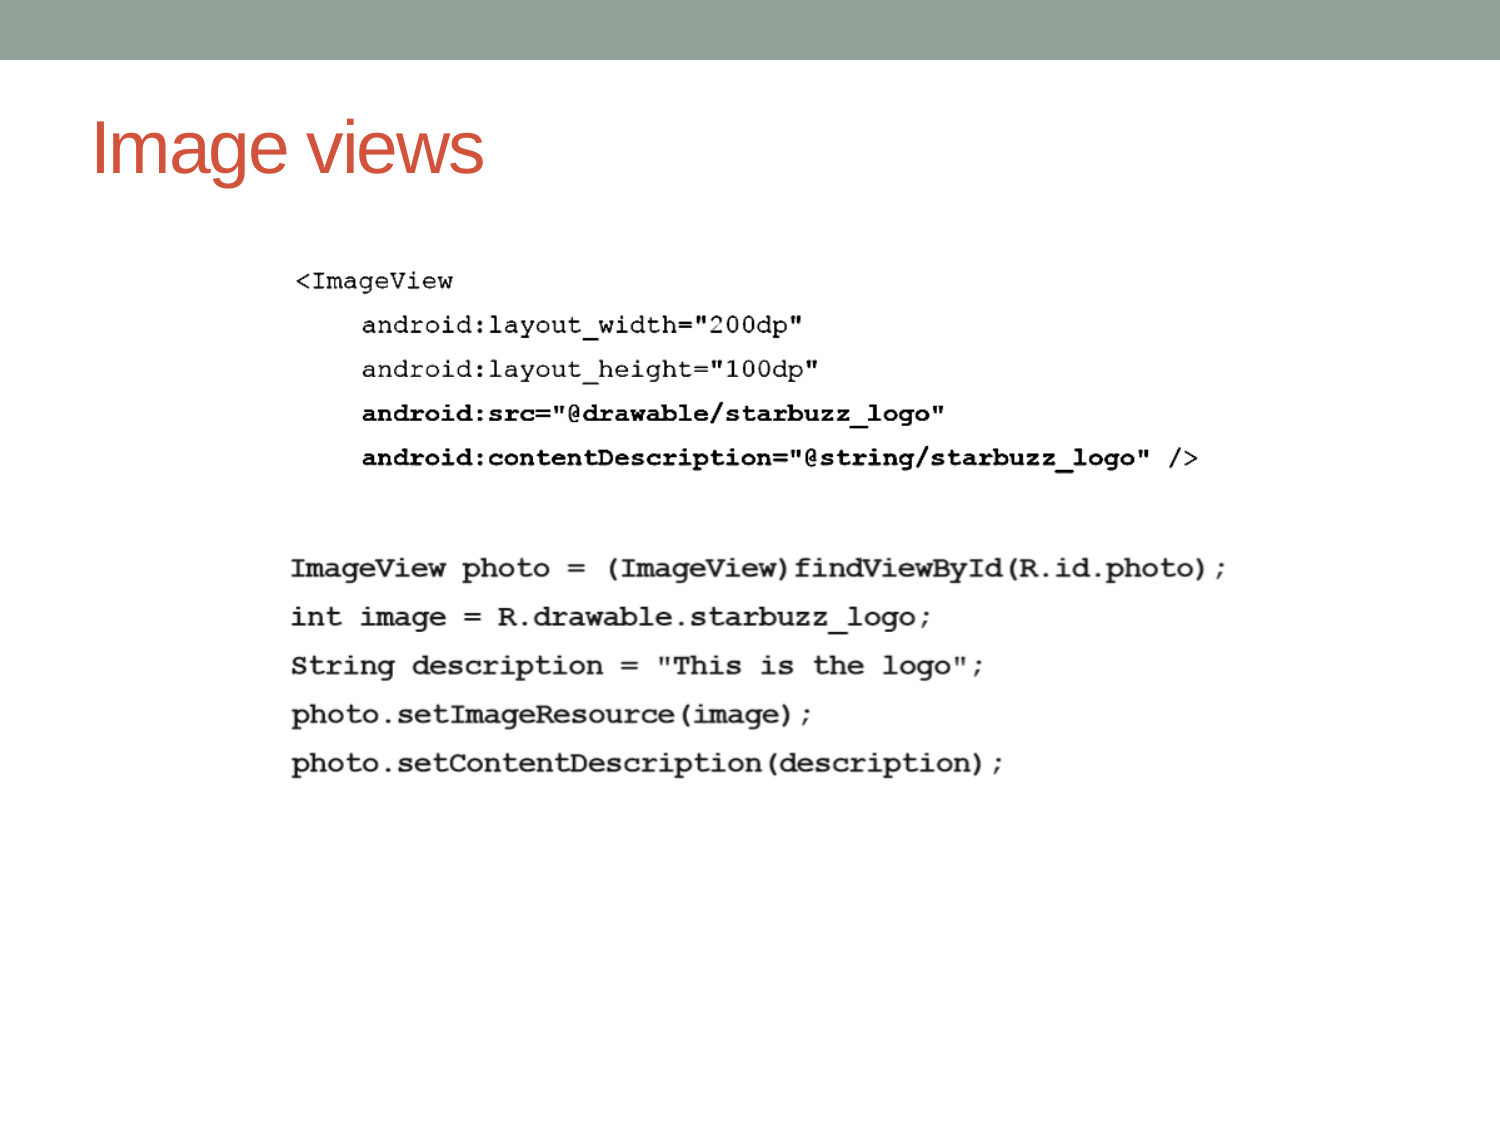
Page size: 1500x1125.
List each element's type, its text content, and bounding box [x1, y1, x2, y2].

picture [274, 549, 1226, 783]
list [292, 259, 1208, 491]
title Image views [75, 87, 1425, 200]
